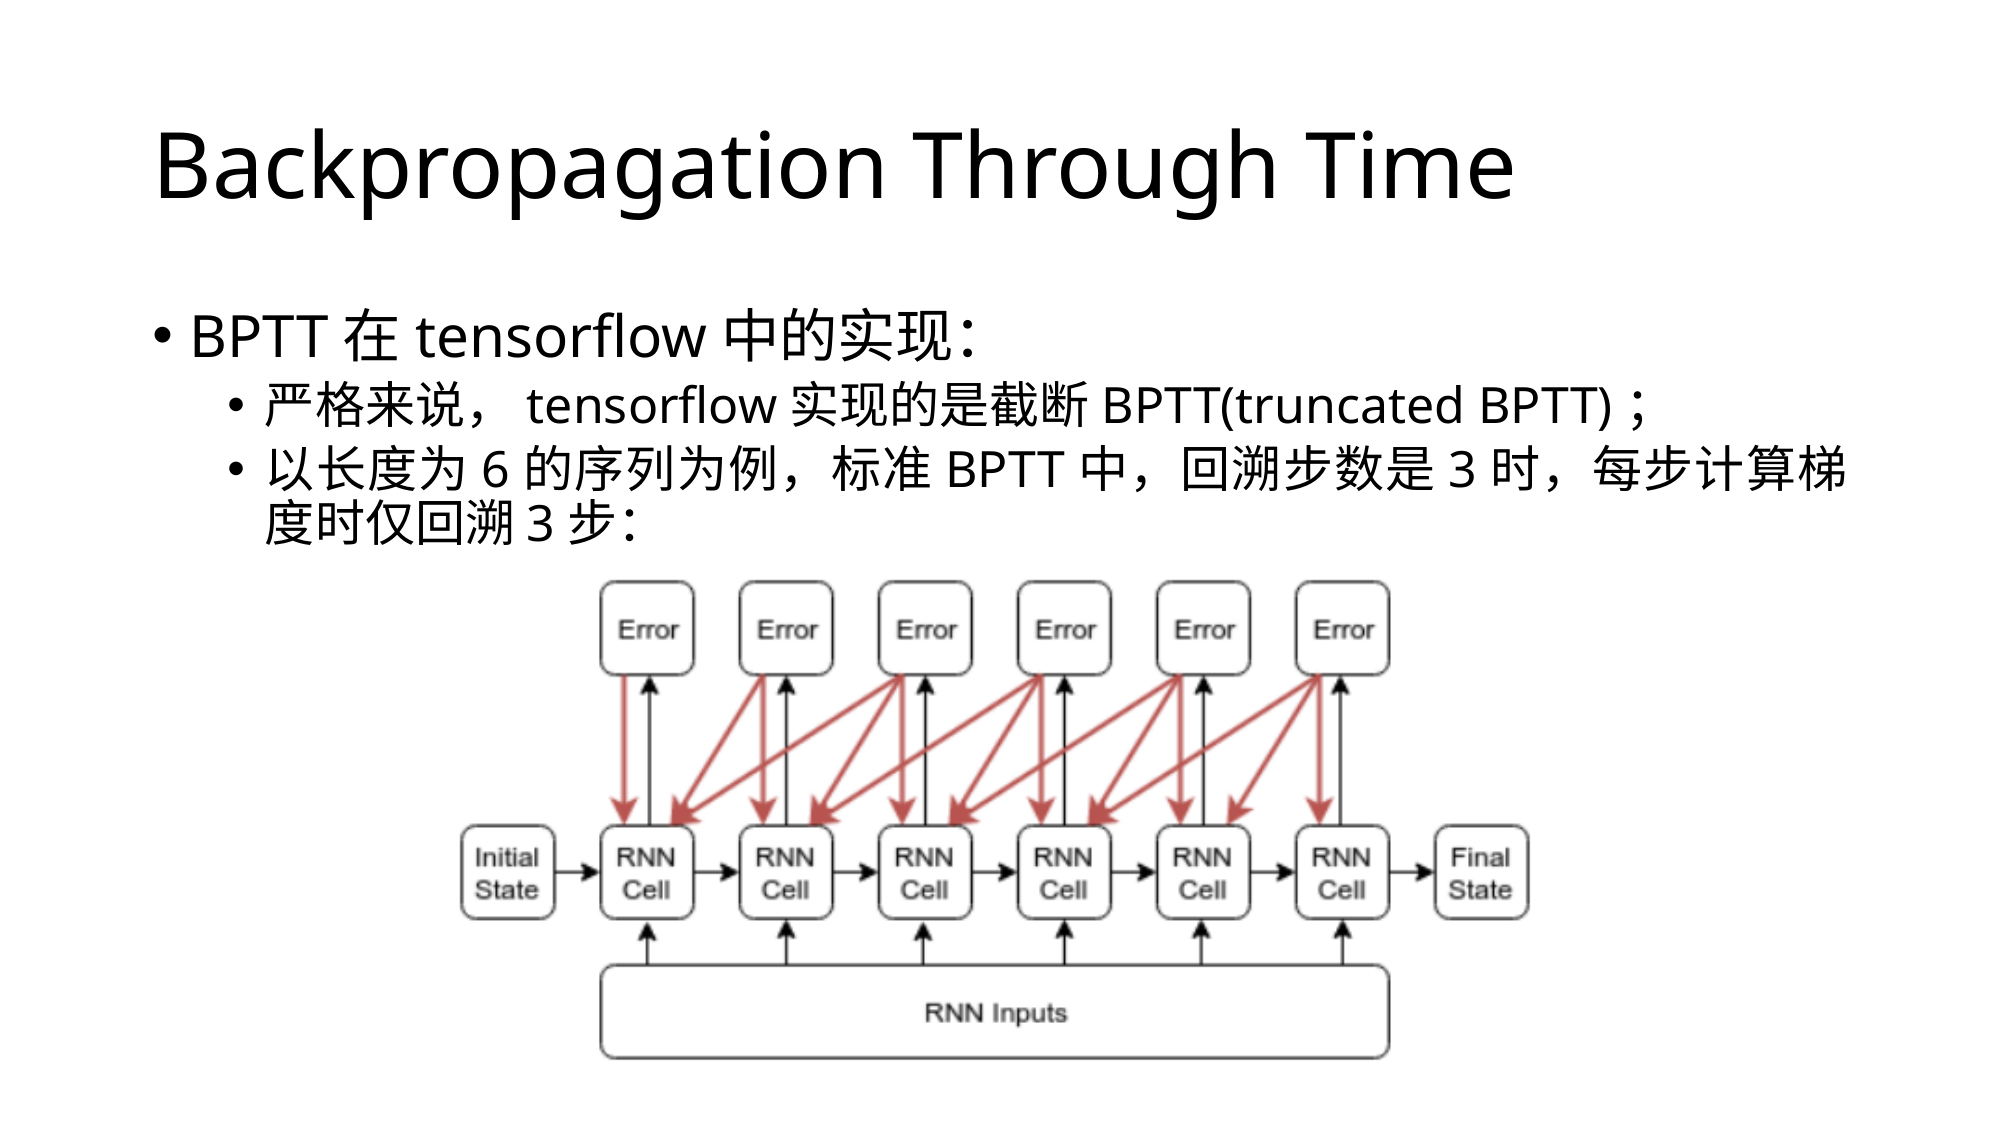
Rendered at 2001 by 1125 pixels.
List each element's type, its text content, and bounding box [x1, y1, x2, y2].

list BPTT在tensorflow中的实现： 严格来说，tensorflow实现的是截断BPTT(truncated BPTT)； 以长度为6的序列为例，标准BPTT中，回溯步数是3时，每步计算梯度时仅回溯3步： [137, 299, 1863, 1014]
picture [442, 562, 1558, 1075]
title Backpropagation Through Time [137, 59, 1863, 278]
